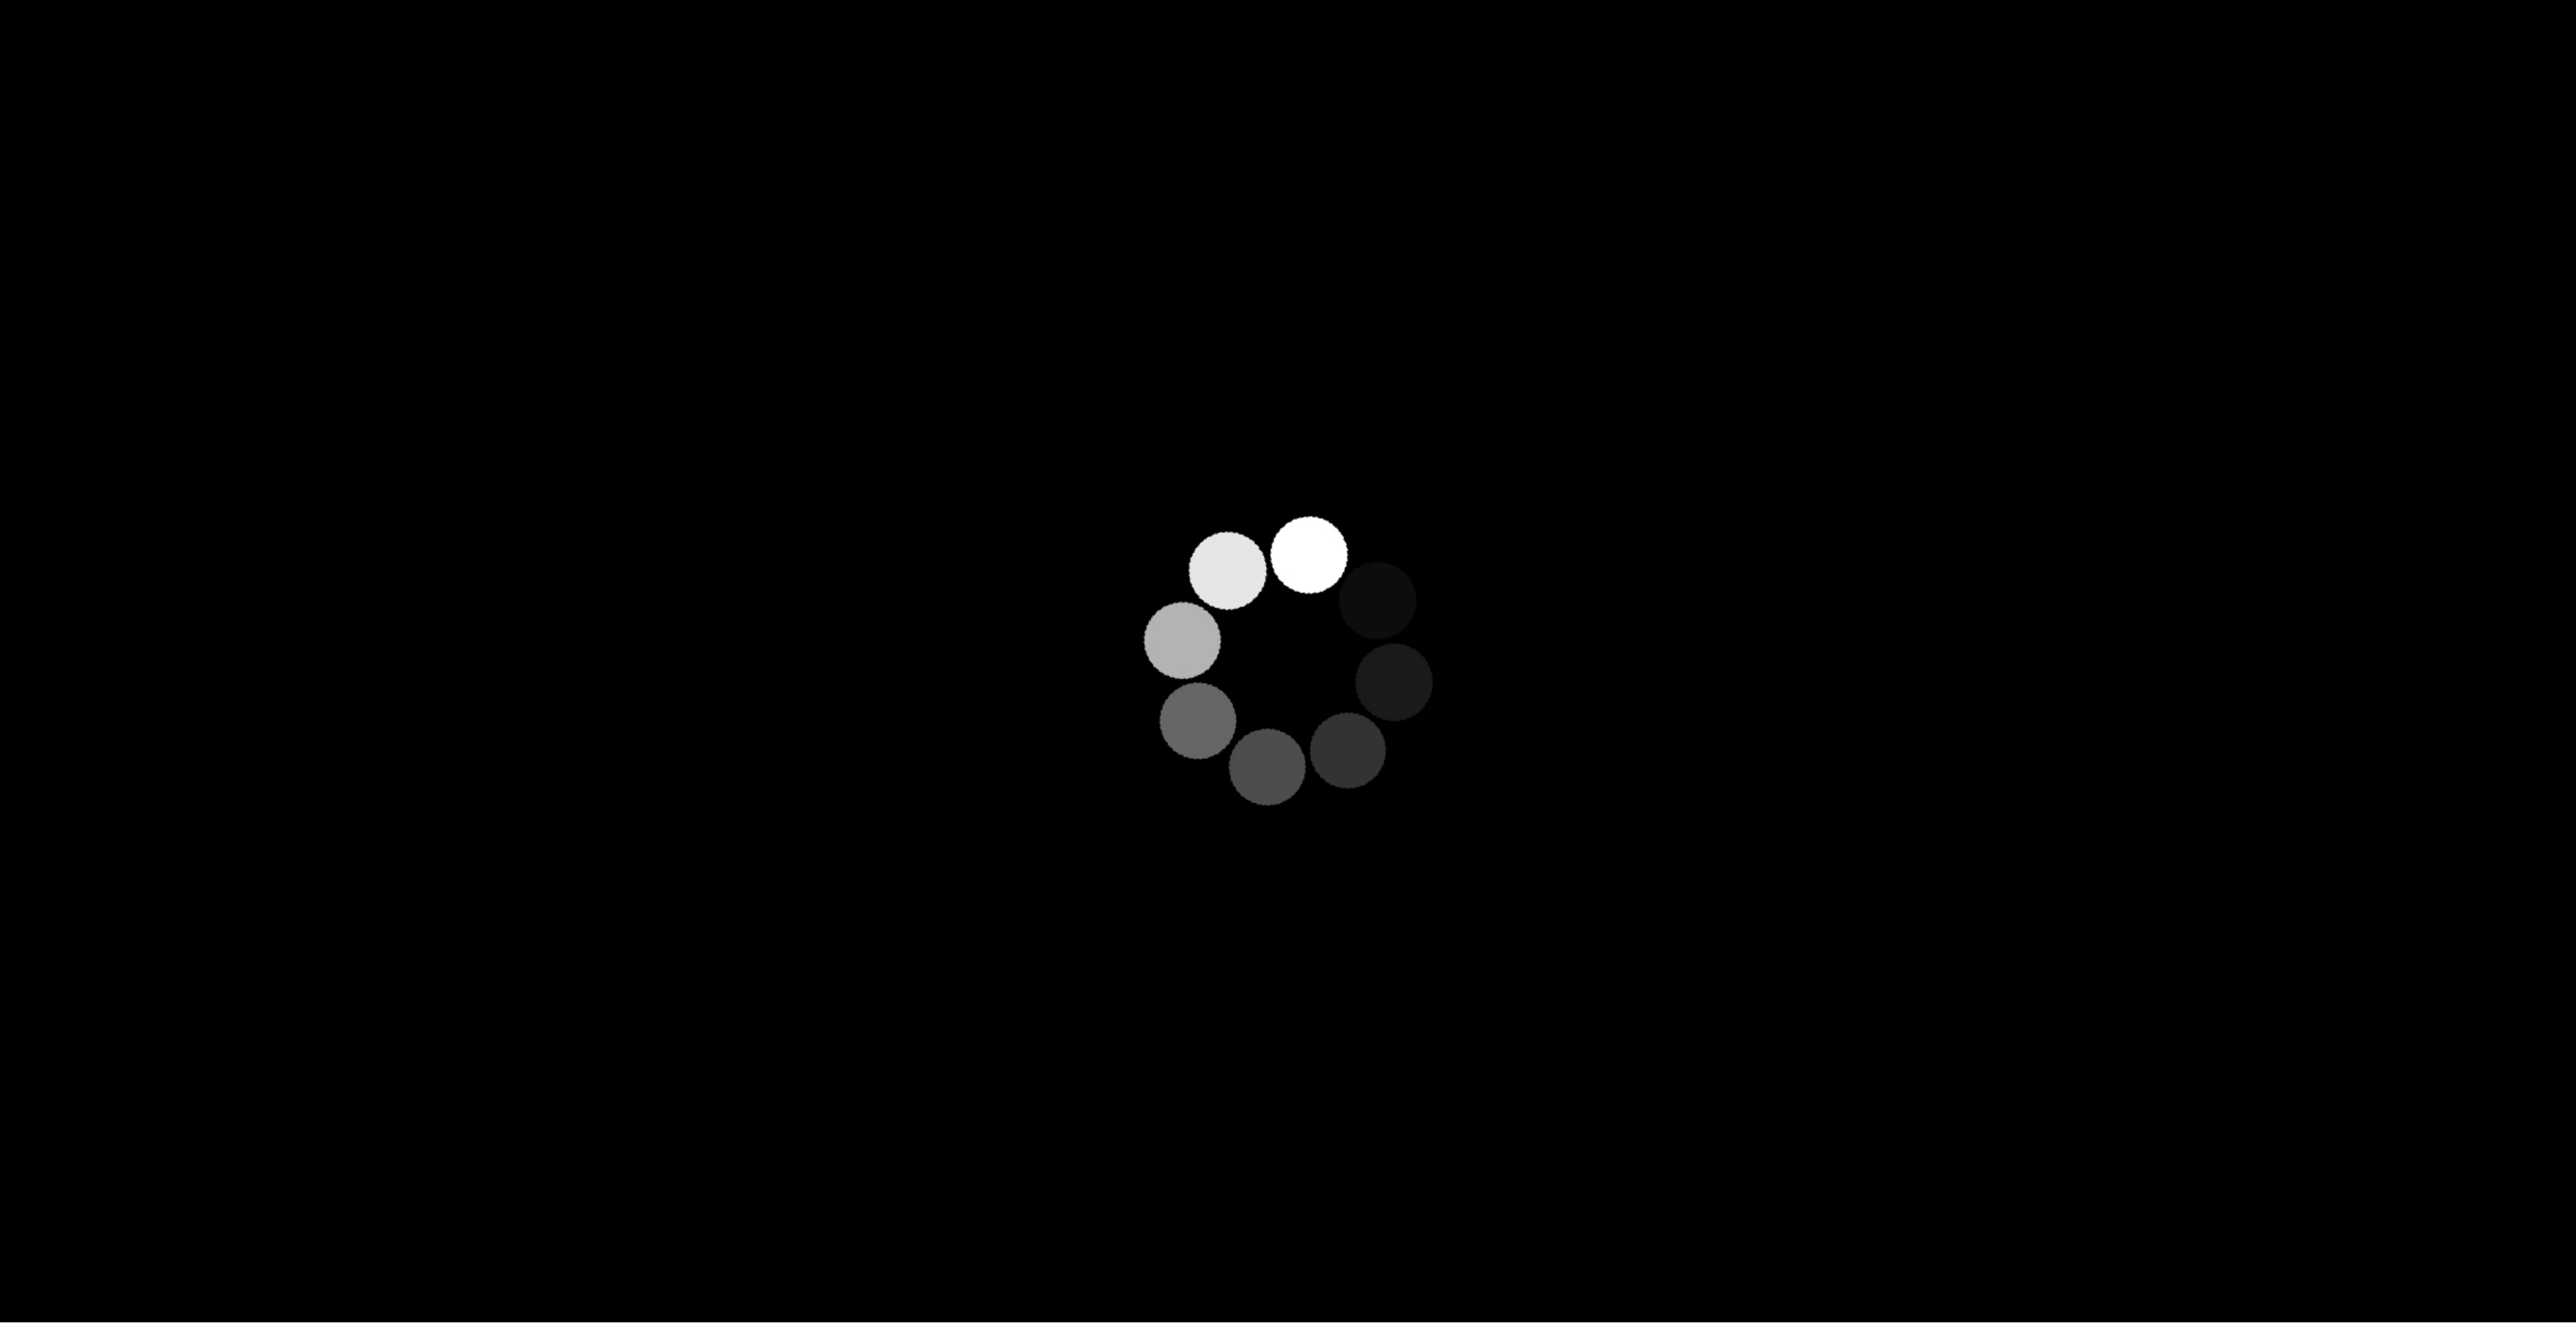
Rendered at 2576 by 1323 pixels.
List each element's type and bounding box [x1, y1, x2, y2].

text_box [0, 0, 2576, 1322]
picture [1098, 471, 1478, 850]
